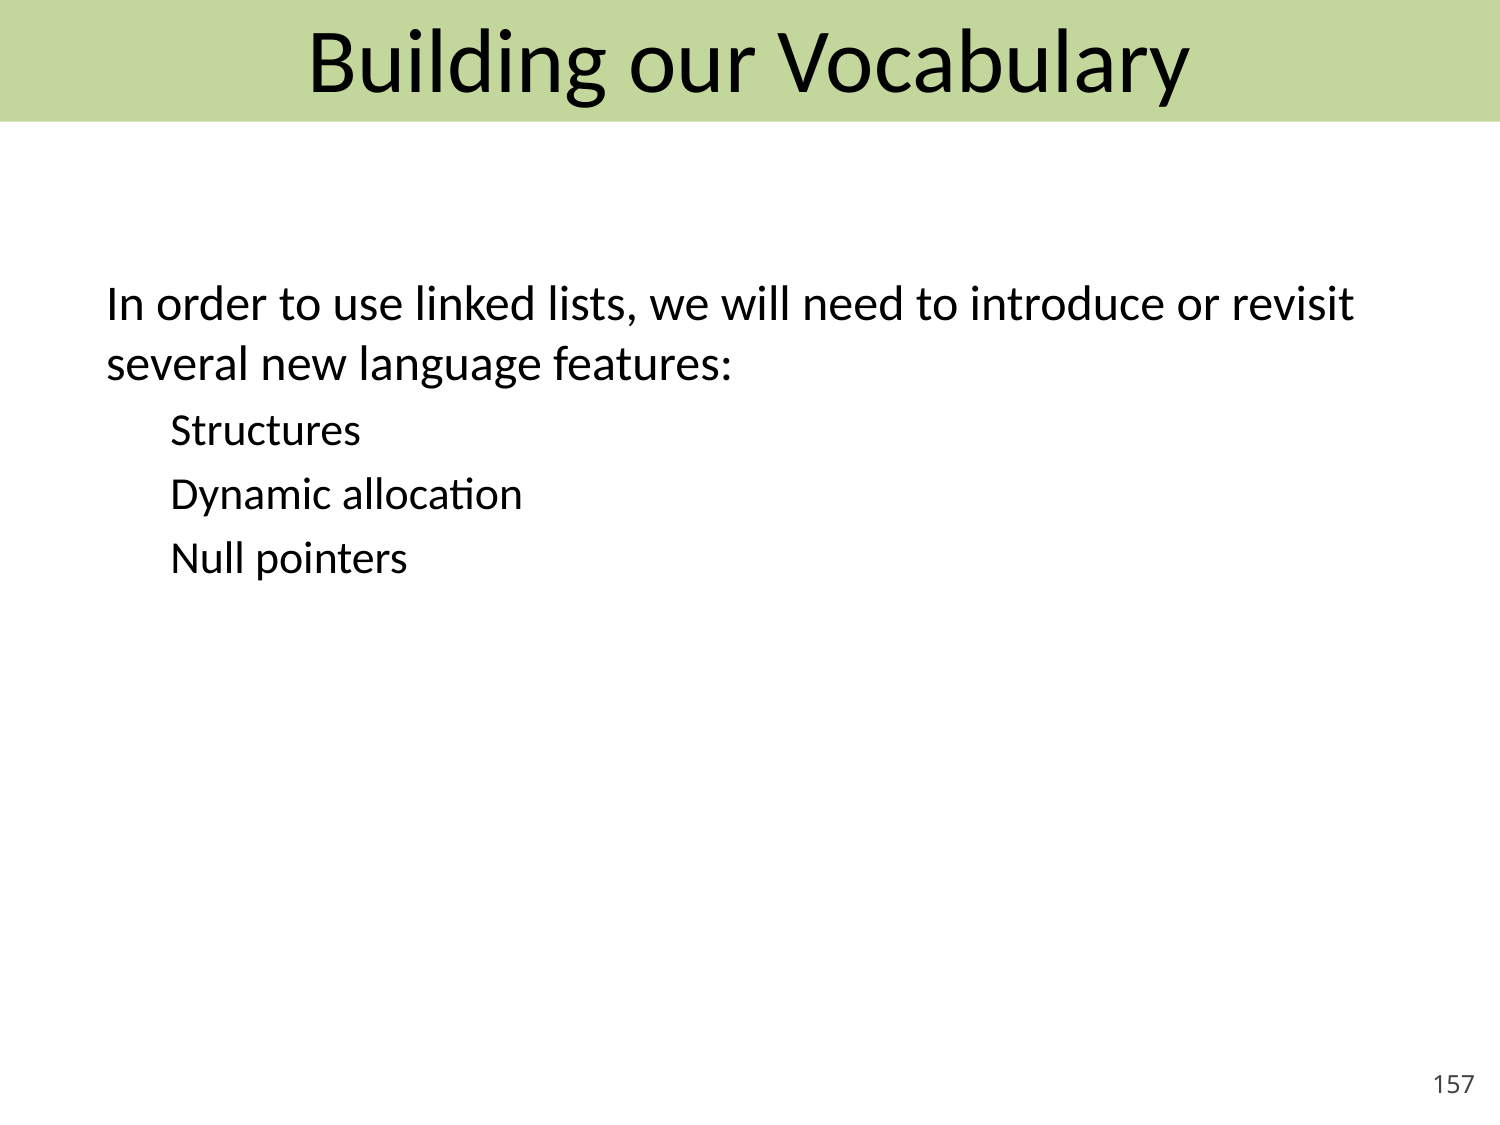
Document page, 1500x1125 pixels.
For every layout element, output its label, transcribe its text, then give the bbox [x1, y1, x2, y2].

text_box Building our Vocabulary [74, 0, 1425, 113]
list In order to use linked lists, we will need to introduce or revisit several new language features: Structures Dynamic allocation Null pointers [75, 263, 1425, 1006]
